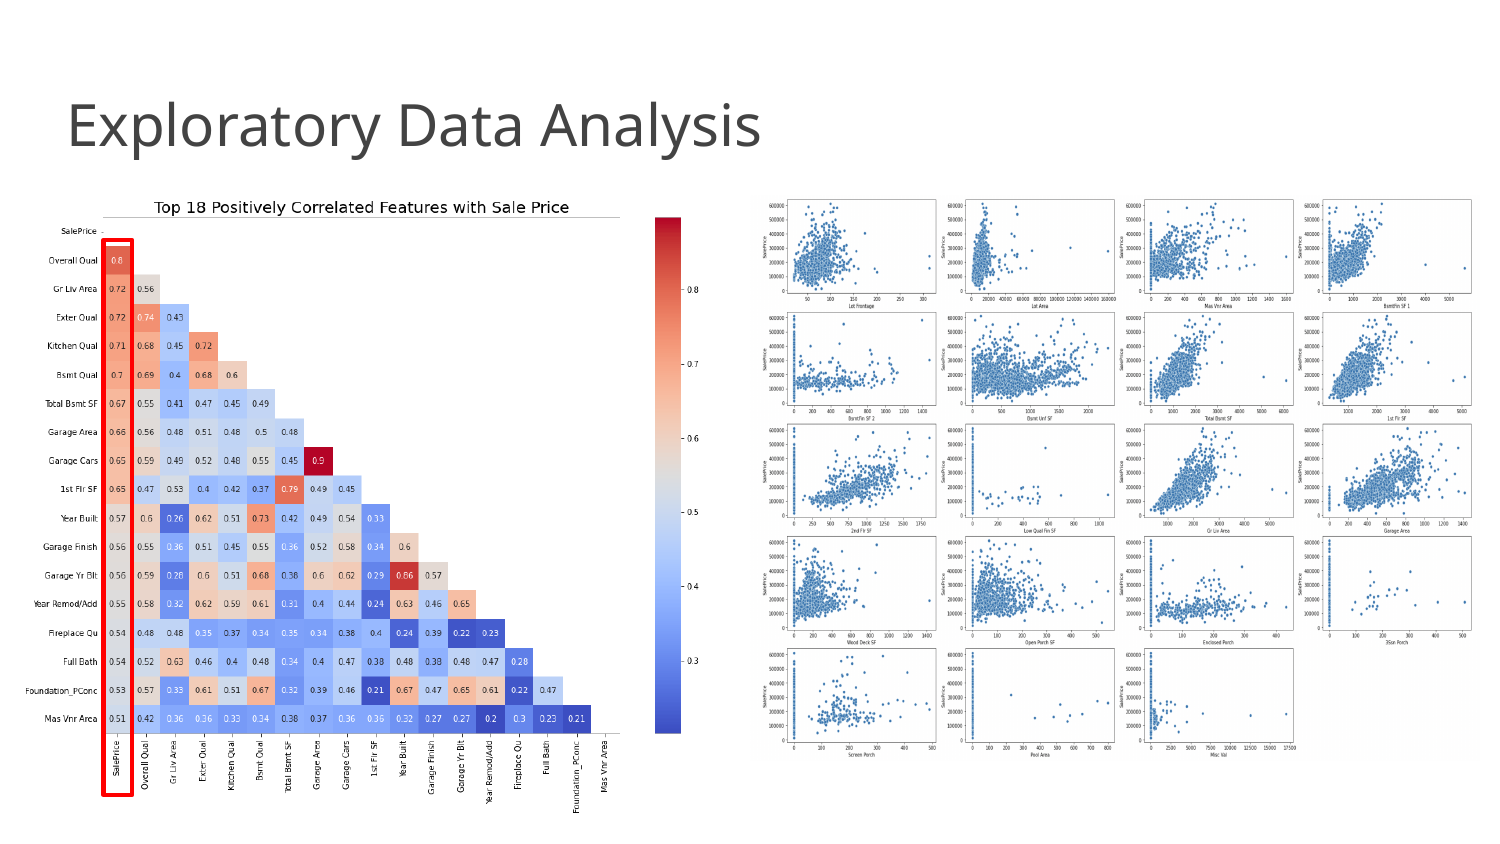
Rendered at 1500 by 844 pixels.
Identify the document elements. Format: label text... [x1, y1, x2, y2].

title Exploratory Data Analysis [51, 72, 1449, 167]
picture [19, 195, 704, 817]
picture [749, 195, 1481, 761]
